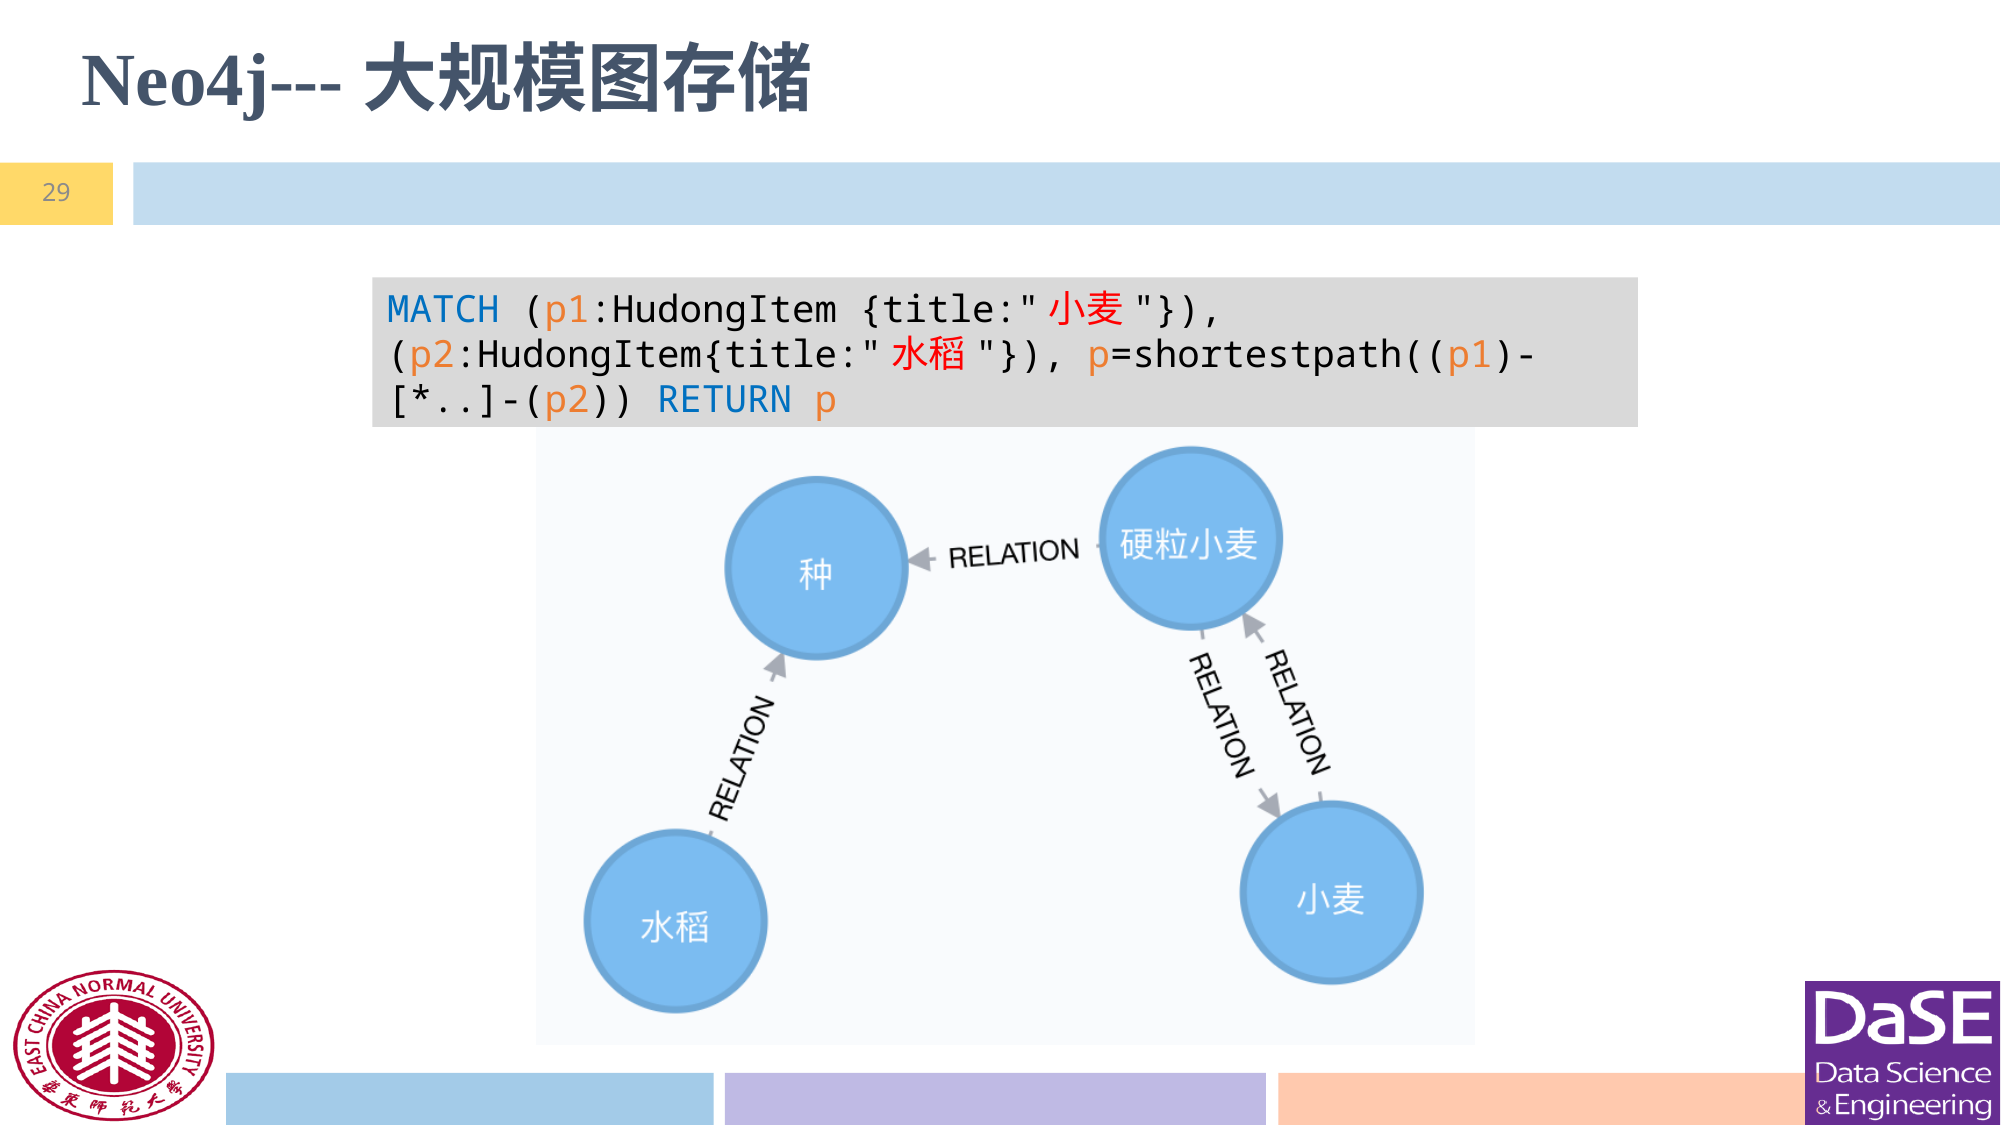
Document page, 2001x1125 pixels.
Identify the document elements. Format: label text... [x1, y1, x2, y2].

picture [1805, 981, 2001, 1125]
picture [536, 419, 1475, 1045]
title Neo4j---大规模图存储 [66, 0, 1945, 175]
picture [0, 960, 226, 1125]
text_box MATCH (p1:HudongItem {title:"小麦"}),(p2:HudongItem{title:"水稻"}), p=shortestpath((p1)-[*..]-(p2)) RETURN p [372, 277, 1638, 427]
slide_number 29 [0, 162, 113, 225]
